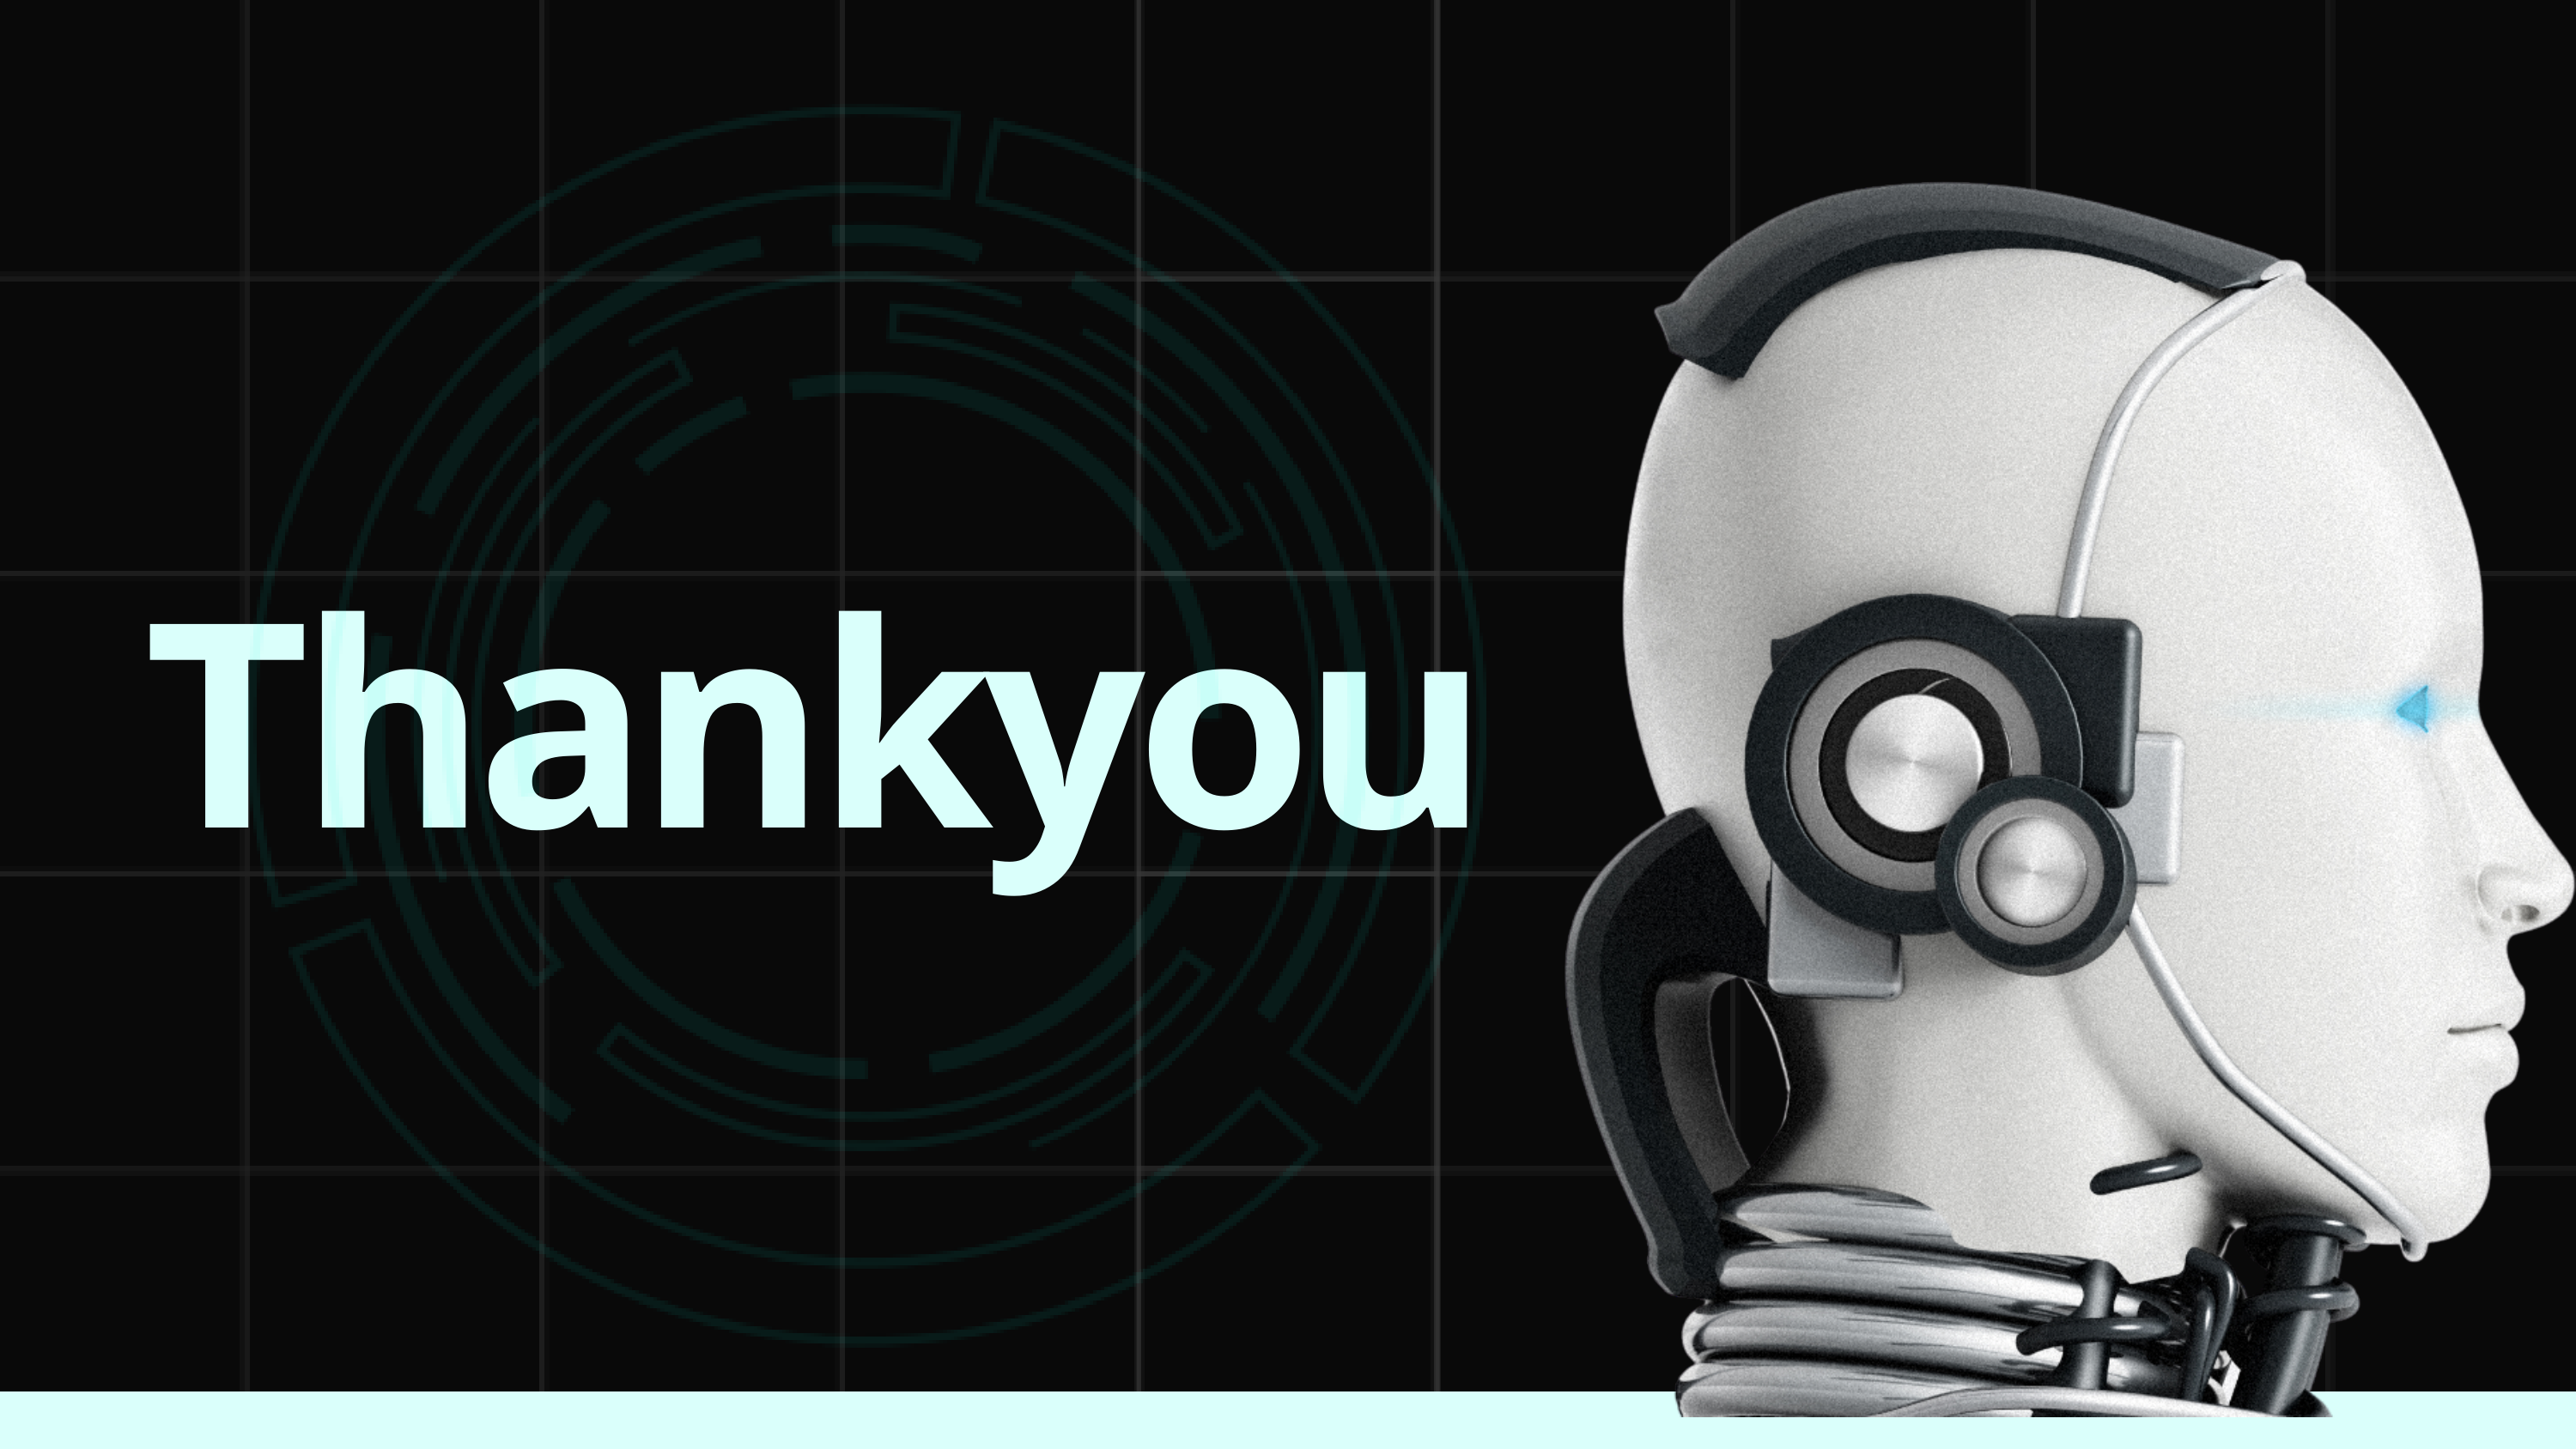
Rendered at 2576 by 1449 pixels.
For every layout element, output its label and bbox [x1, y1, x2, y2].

text_box [0, 1391, 2576, 1449]
text_box [0, 0, 2576, 1390]
